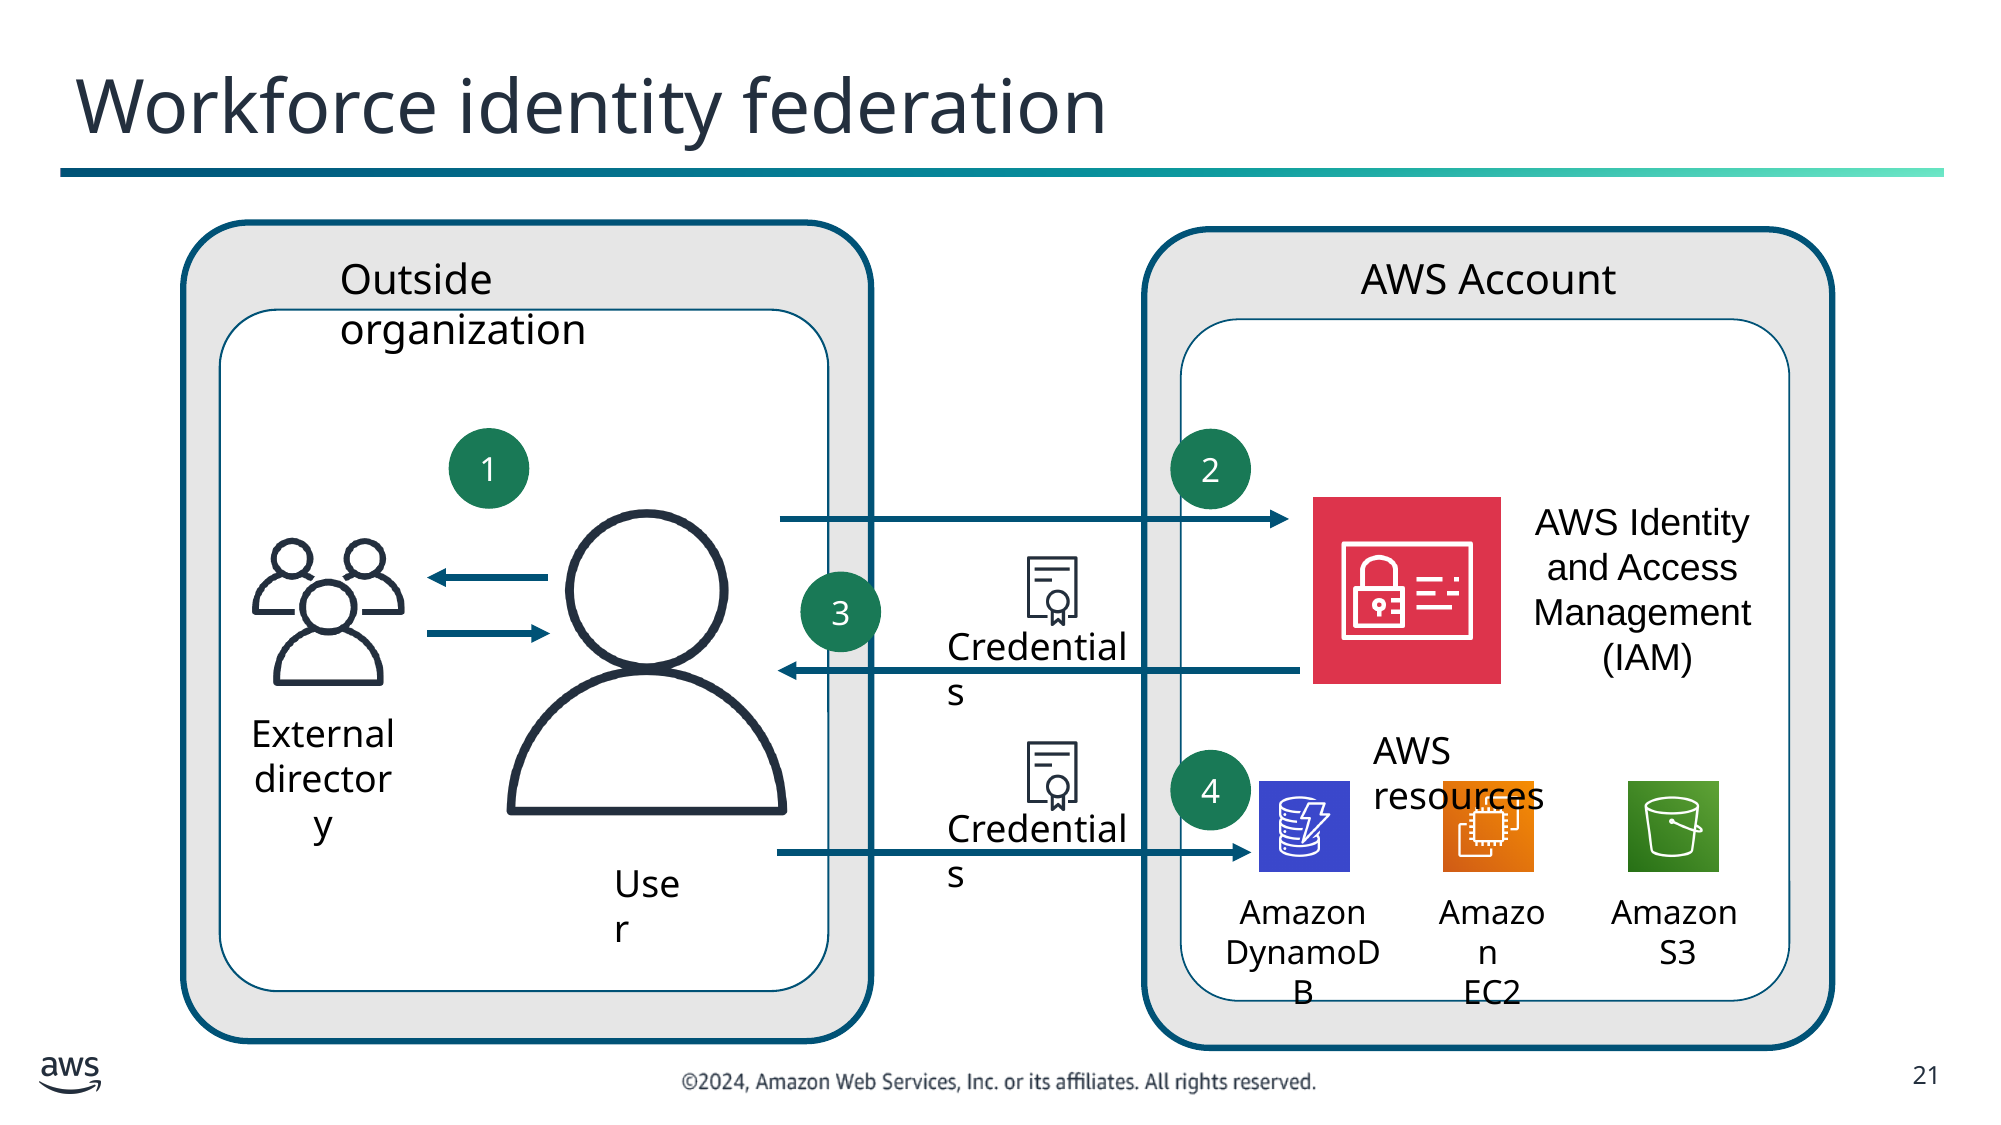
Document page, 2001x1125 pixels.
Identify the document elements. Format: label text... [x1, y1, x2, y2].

slide_number ‹#› [1861, 1057, 1941, 1095]
title Workforce identity federation [60, 49, 1941, 170]
picture [621, 1061, 1378, 1105]
picture [682, 168, 1944, 177]
picture [39, 1057, 101, 1094]
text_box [183, 222, 1833, 1049]
